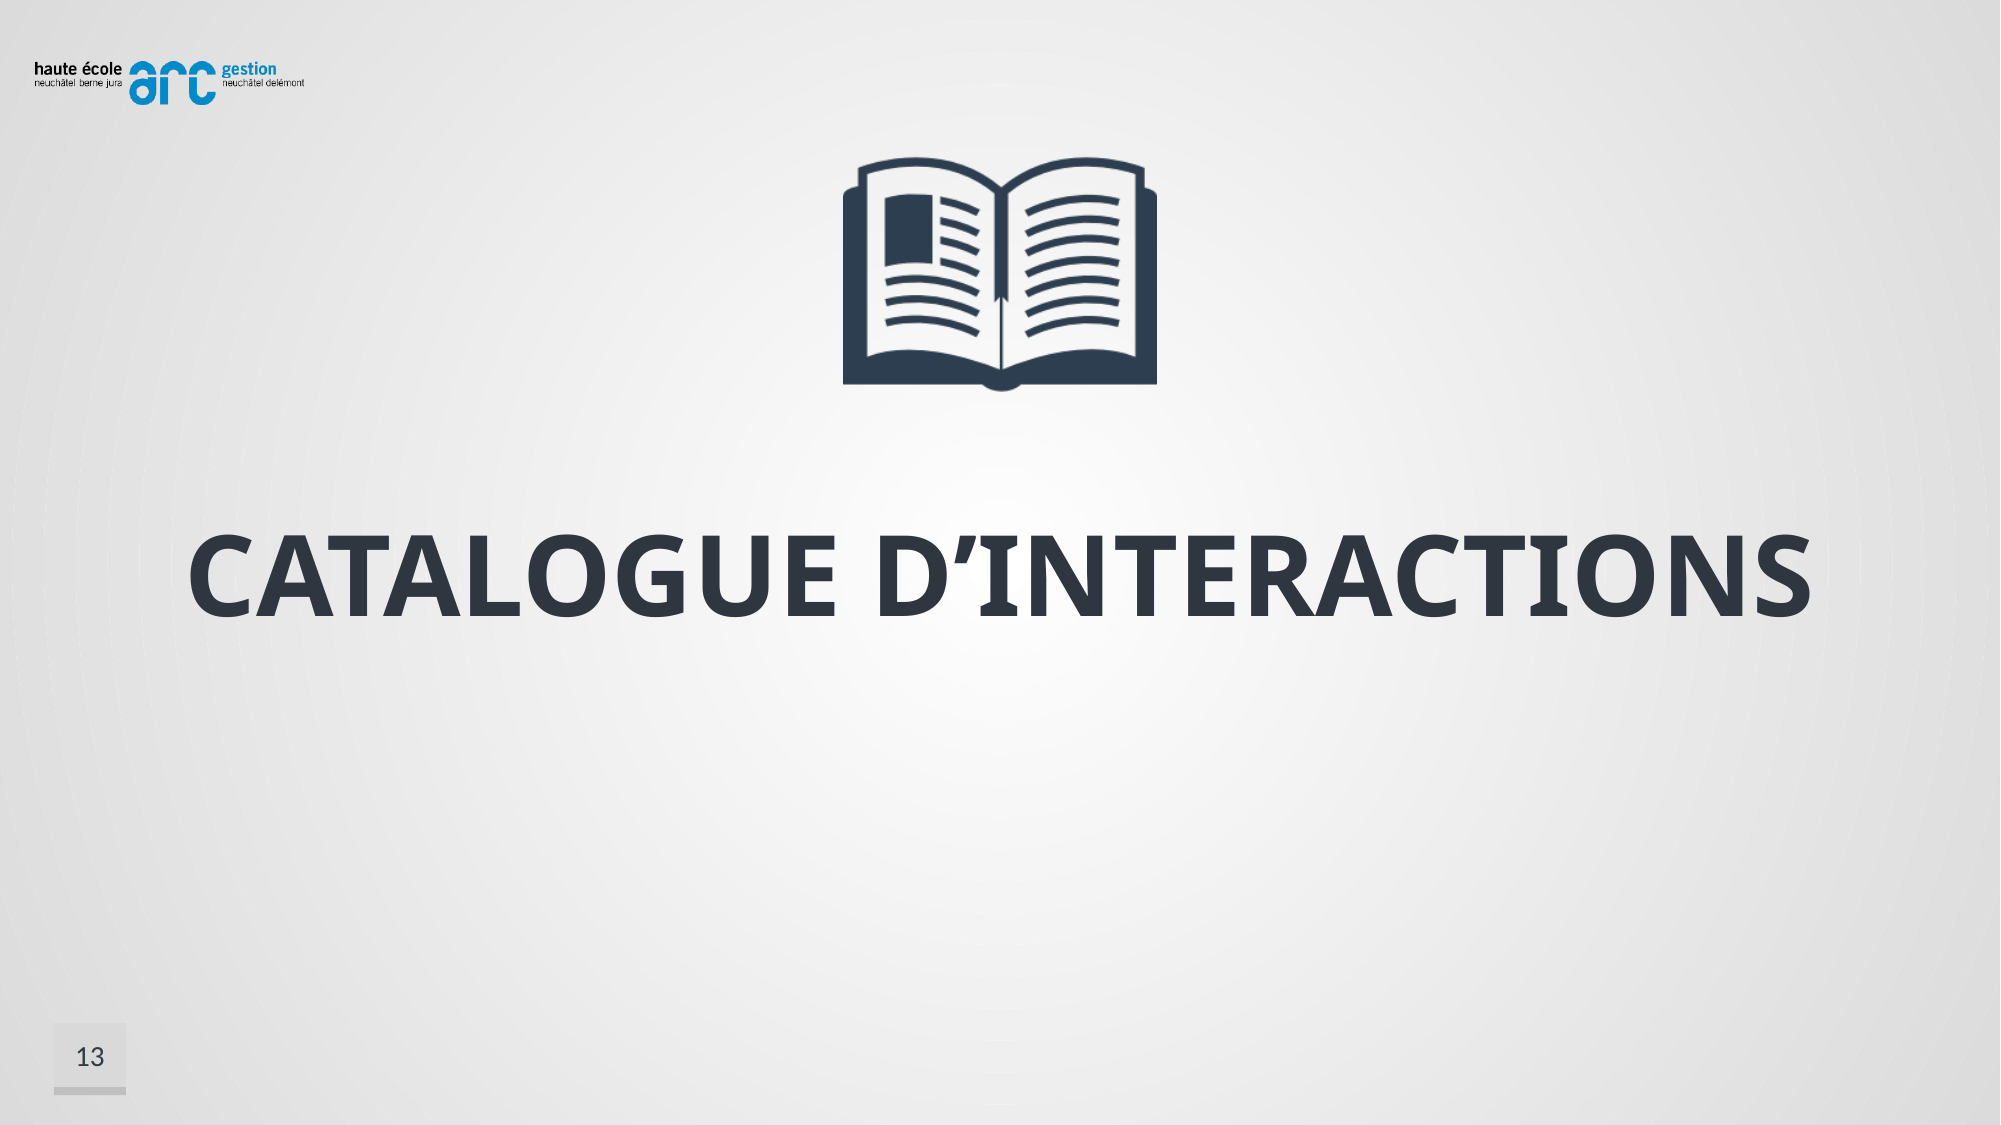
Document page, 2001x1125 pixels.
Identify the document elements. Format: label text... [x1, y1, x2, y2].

picture [35, 61, 304, 105]
slide_number 13 [53, 1023, 126, 1088]
picture [137, 86, 148, 98]
picture [843, 118, 1157, 431]
title catalogue d’interactions [125, 520, 1875, 622]
